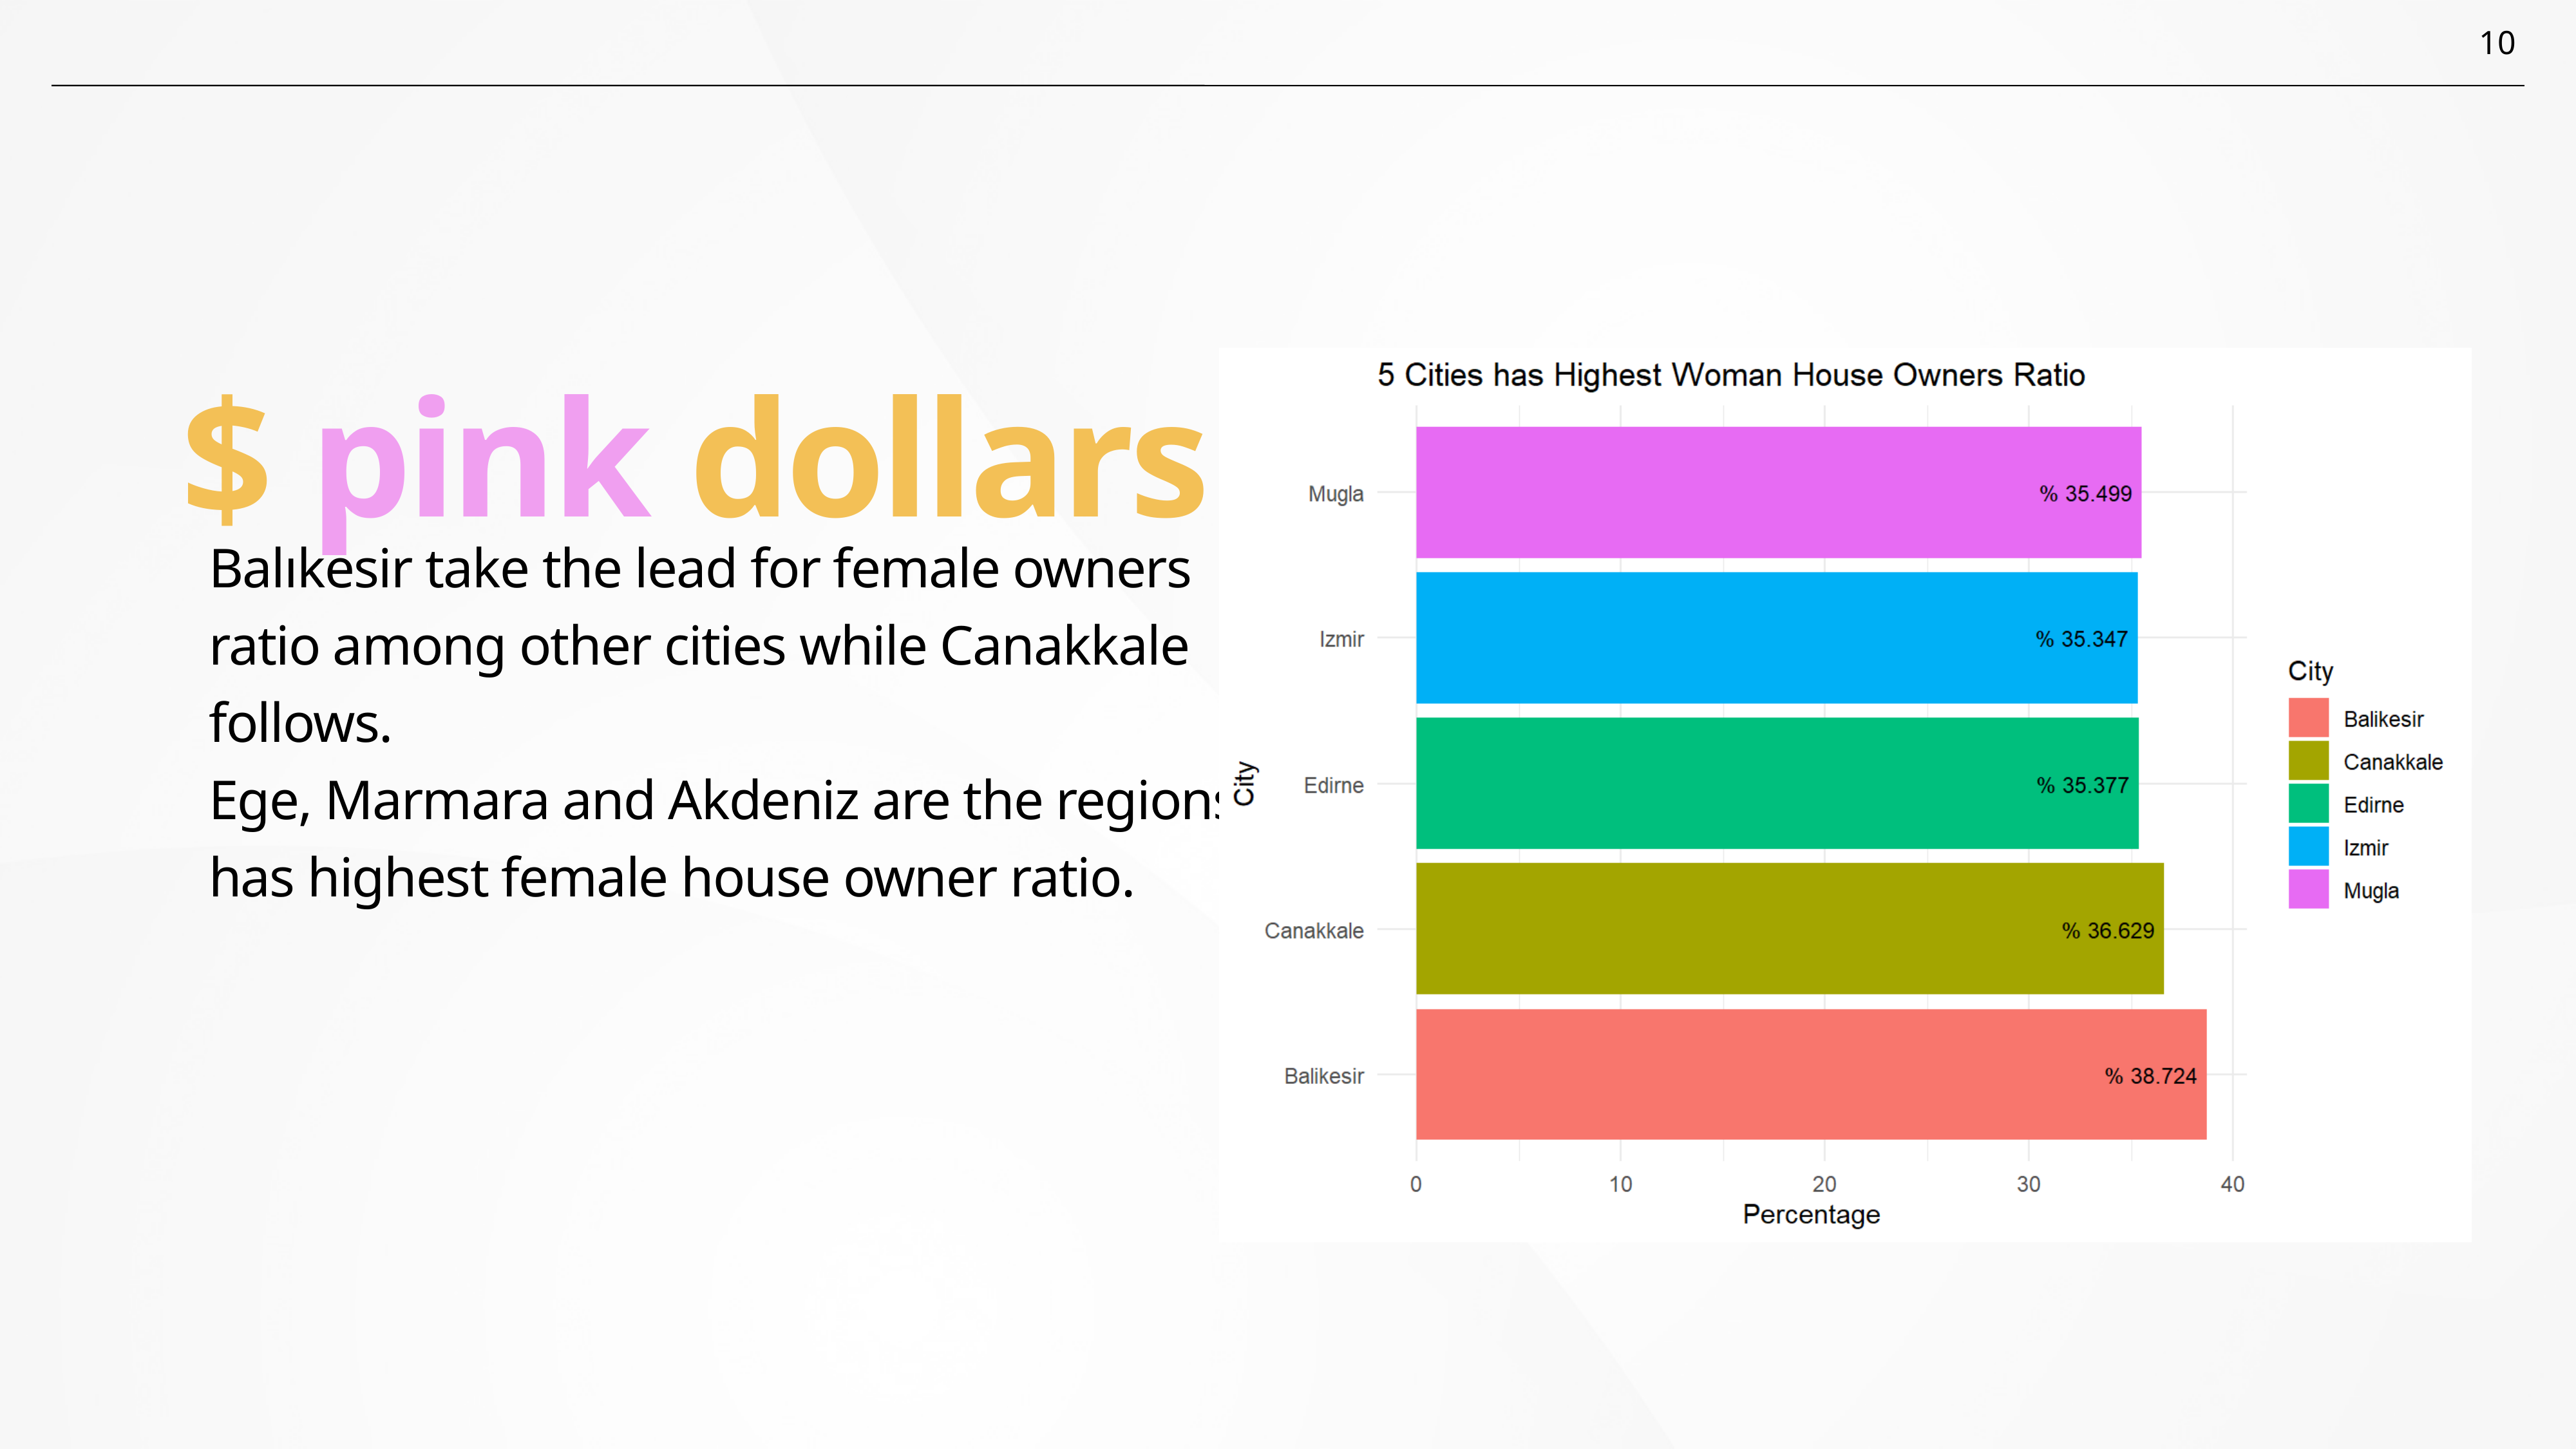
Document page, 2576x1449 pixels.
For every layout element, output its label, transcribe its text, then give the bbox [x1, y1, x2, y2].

text_box Balıkesir take the lead for female owners ratio among other cities while Canakkale follows. Ege, Marmara and Akdeniz are the regions has highest female house owner ratio. [201, 513, 1215, 915]
text_box $ pink dollars [178, 348, 1217, 556]
picture [1219, 348, 2472, 1242]
slide_number 10 [2470, 17, 2524, 71]
